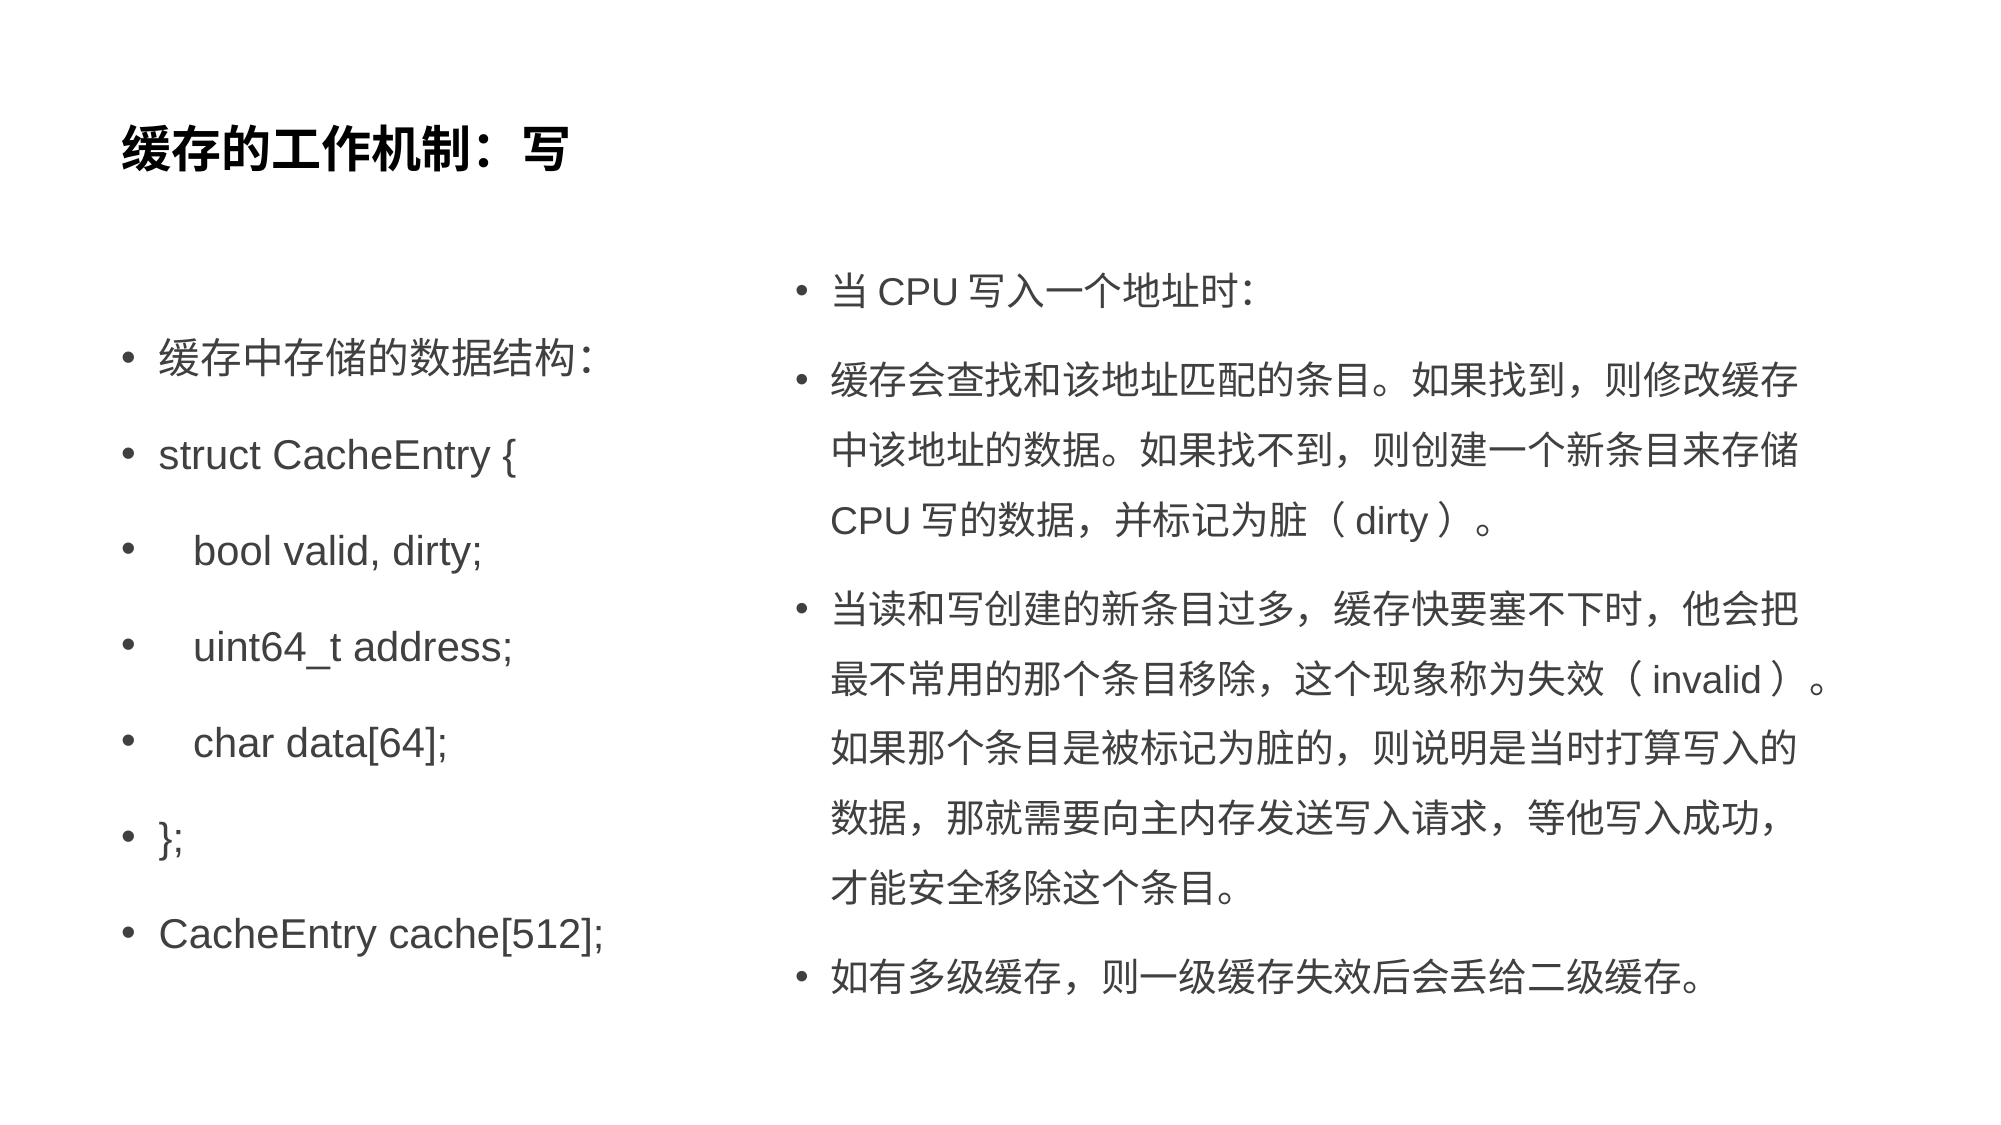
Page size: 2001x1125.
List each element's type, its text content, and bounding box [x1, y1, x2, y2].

list 缓存中存储的数据结构： struct CacheEntry { bool valid, dirty; uint64_t address; char data[64]; }; CacheEntry cache[512]; [106, 299, 773, 1014]
title 缓存的工作机制：写 [106, 42, 1832, 260]
list 当CPU写入一个地址时： 缓存会查找和该地址匹配的条目。如果找到，则修改缓存中该地址的数据。如果找不到，则创建一个新条目来存储CPU写的数据，并标记为脏（dirty）。 当读和写创建的新条目过多，缓存快要塞不下时，他会把最不常用的那个条目移除，这个现象称为失效（invalid）。如果那个条目是被标记为脏的，则说明是当时打算写入的数据，那就需要向主内存发送写入请求，等他写入成功，才能安全移除这个条目。 如有多级缓存，则一级缓存失效后会丢给二级缓存。 [780, 235, 1832, 1014]
